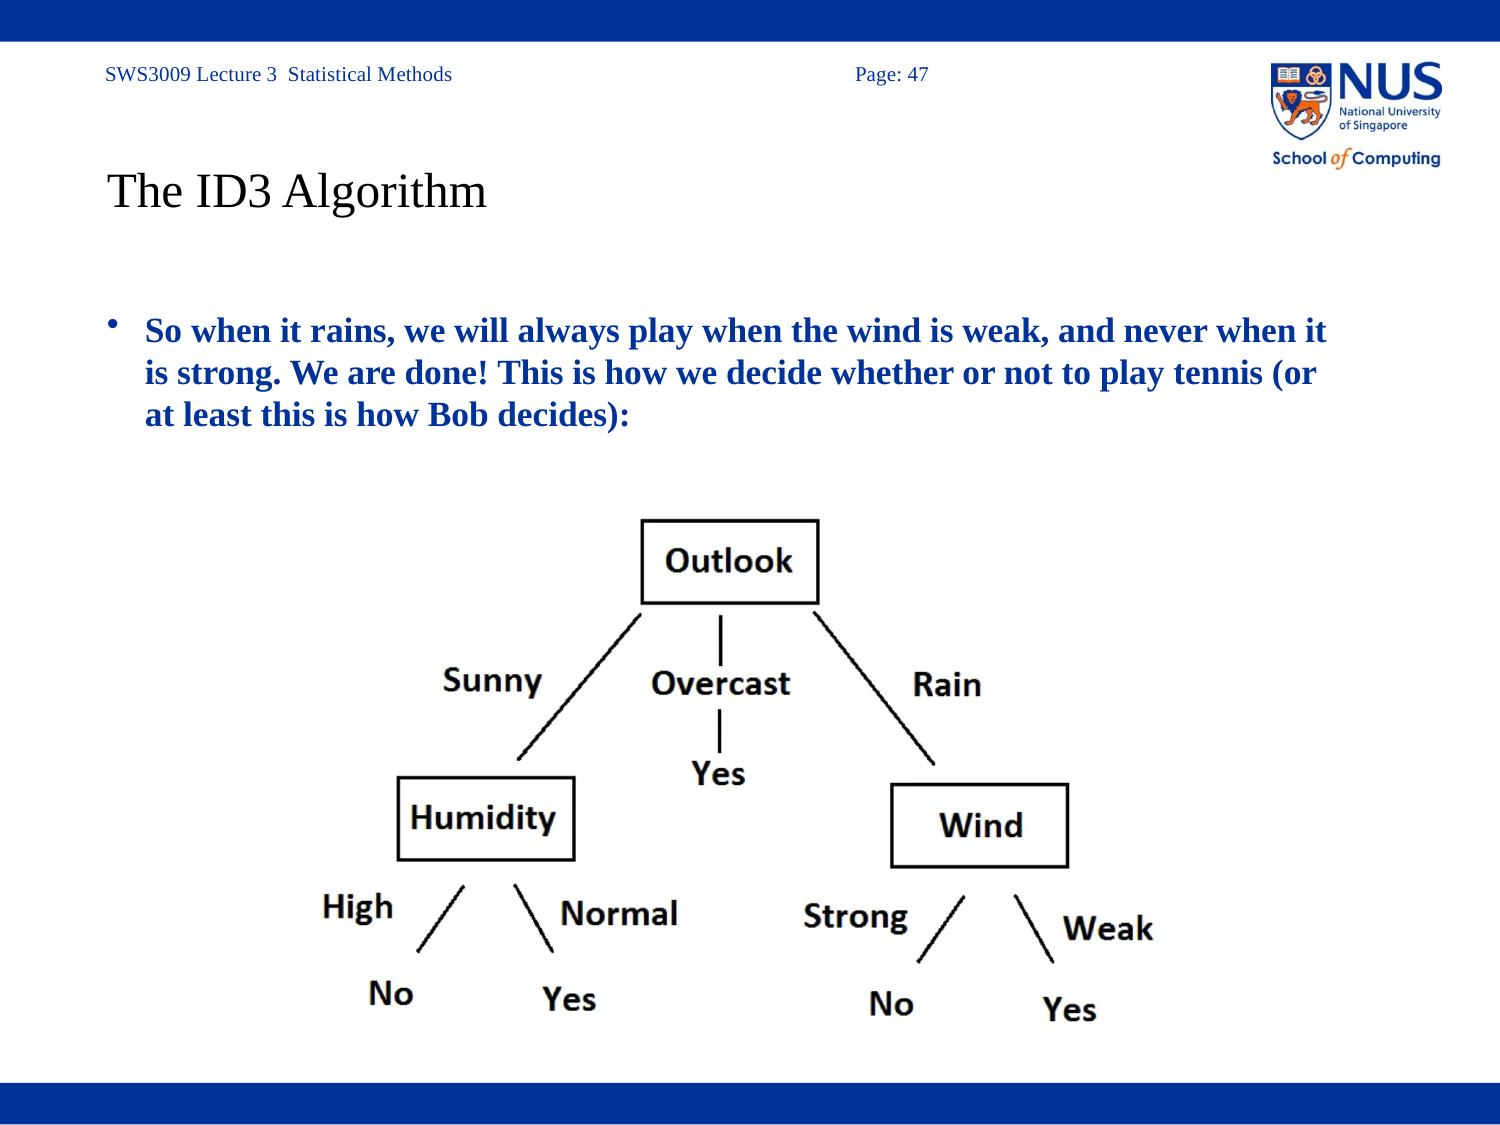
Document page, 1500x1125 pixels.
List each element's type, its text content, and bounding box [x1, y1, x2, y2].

picture [1271, 61, 1442, 171]
list So when it rains, we will always play when the wind is weak, and never when it is strong. We are done! This is how we decide whether or not to play tennis (or at least this is how Bob decides): [90, 298, 1366, 474]
picture [277, 486, 1178, 1054]
title The ID3 Algorithm [90, 93, 1160, 282]
